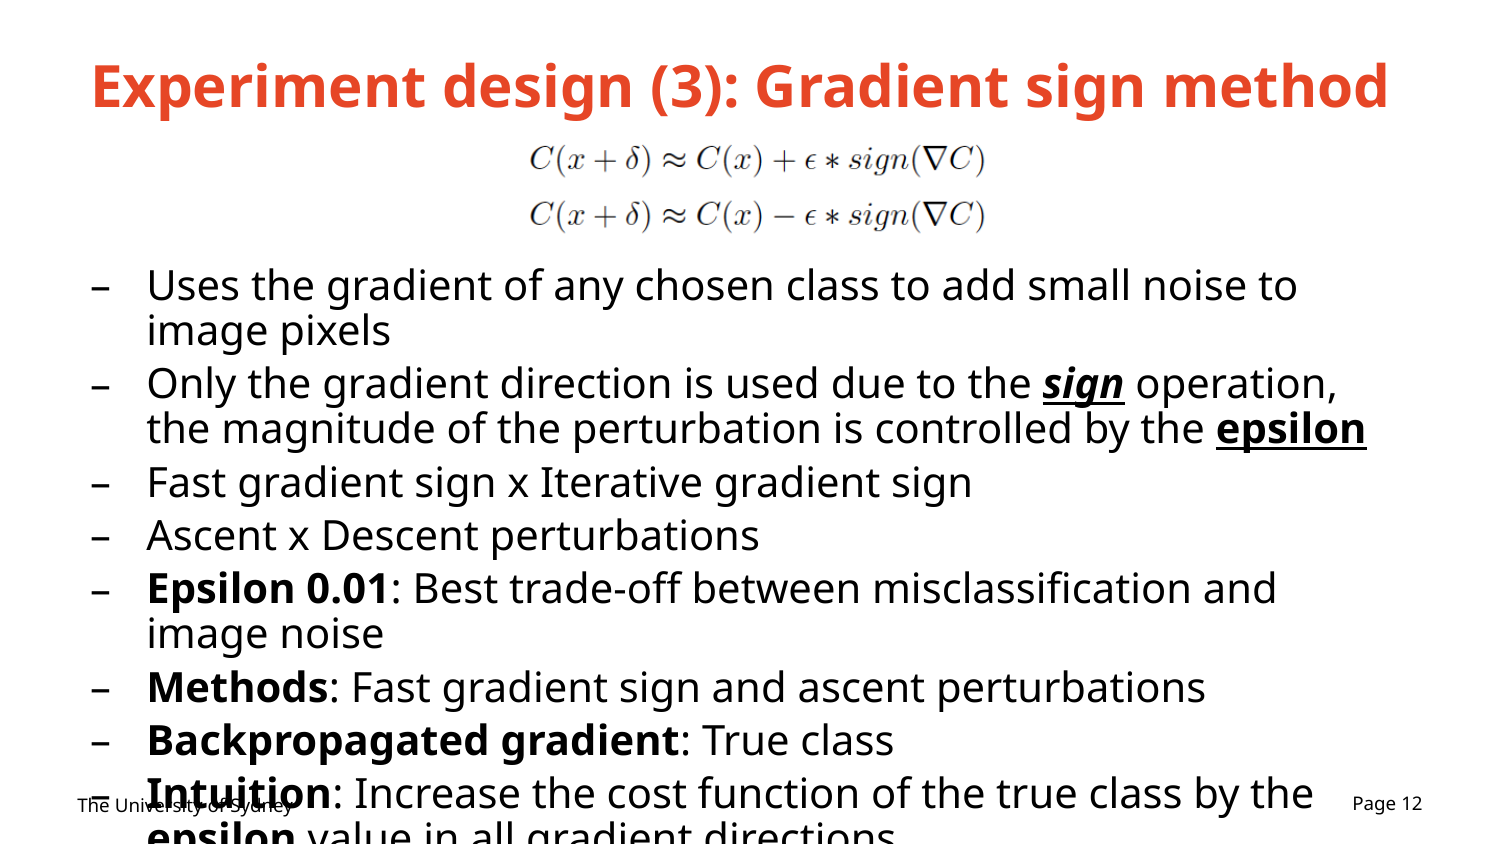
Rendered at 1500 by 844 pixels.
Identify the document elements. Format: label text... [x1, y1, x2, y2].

picture [498, 127, 1002, 247]
list Uses the gradient of any chosen class to add small noise to image pixels Only the gradient direction is used due to the sign operation, the magnitude of the perturbation is controlled by the epsilon Fast gradient sign x Iterative gradient sign Ascent x Descent perturbations Epsilon 0.01: Best trade-off between misclassification and image noise Methods: Fast gradient sign and ascent perturbations Backpropagated gradient: True class Intuition: Increase the cost function of the true class by the epsilon value in all gradient directions [75, 257, 1425, 795]
title Experiment design (3): Gradient sign method [75, 14, 1425, 155]
